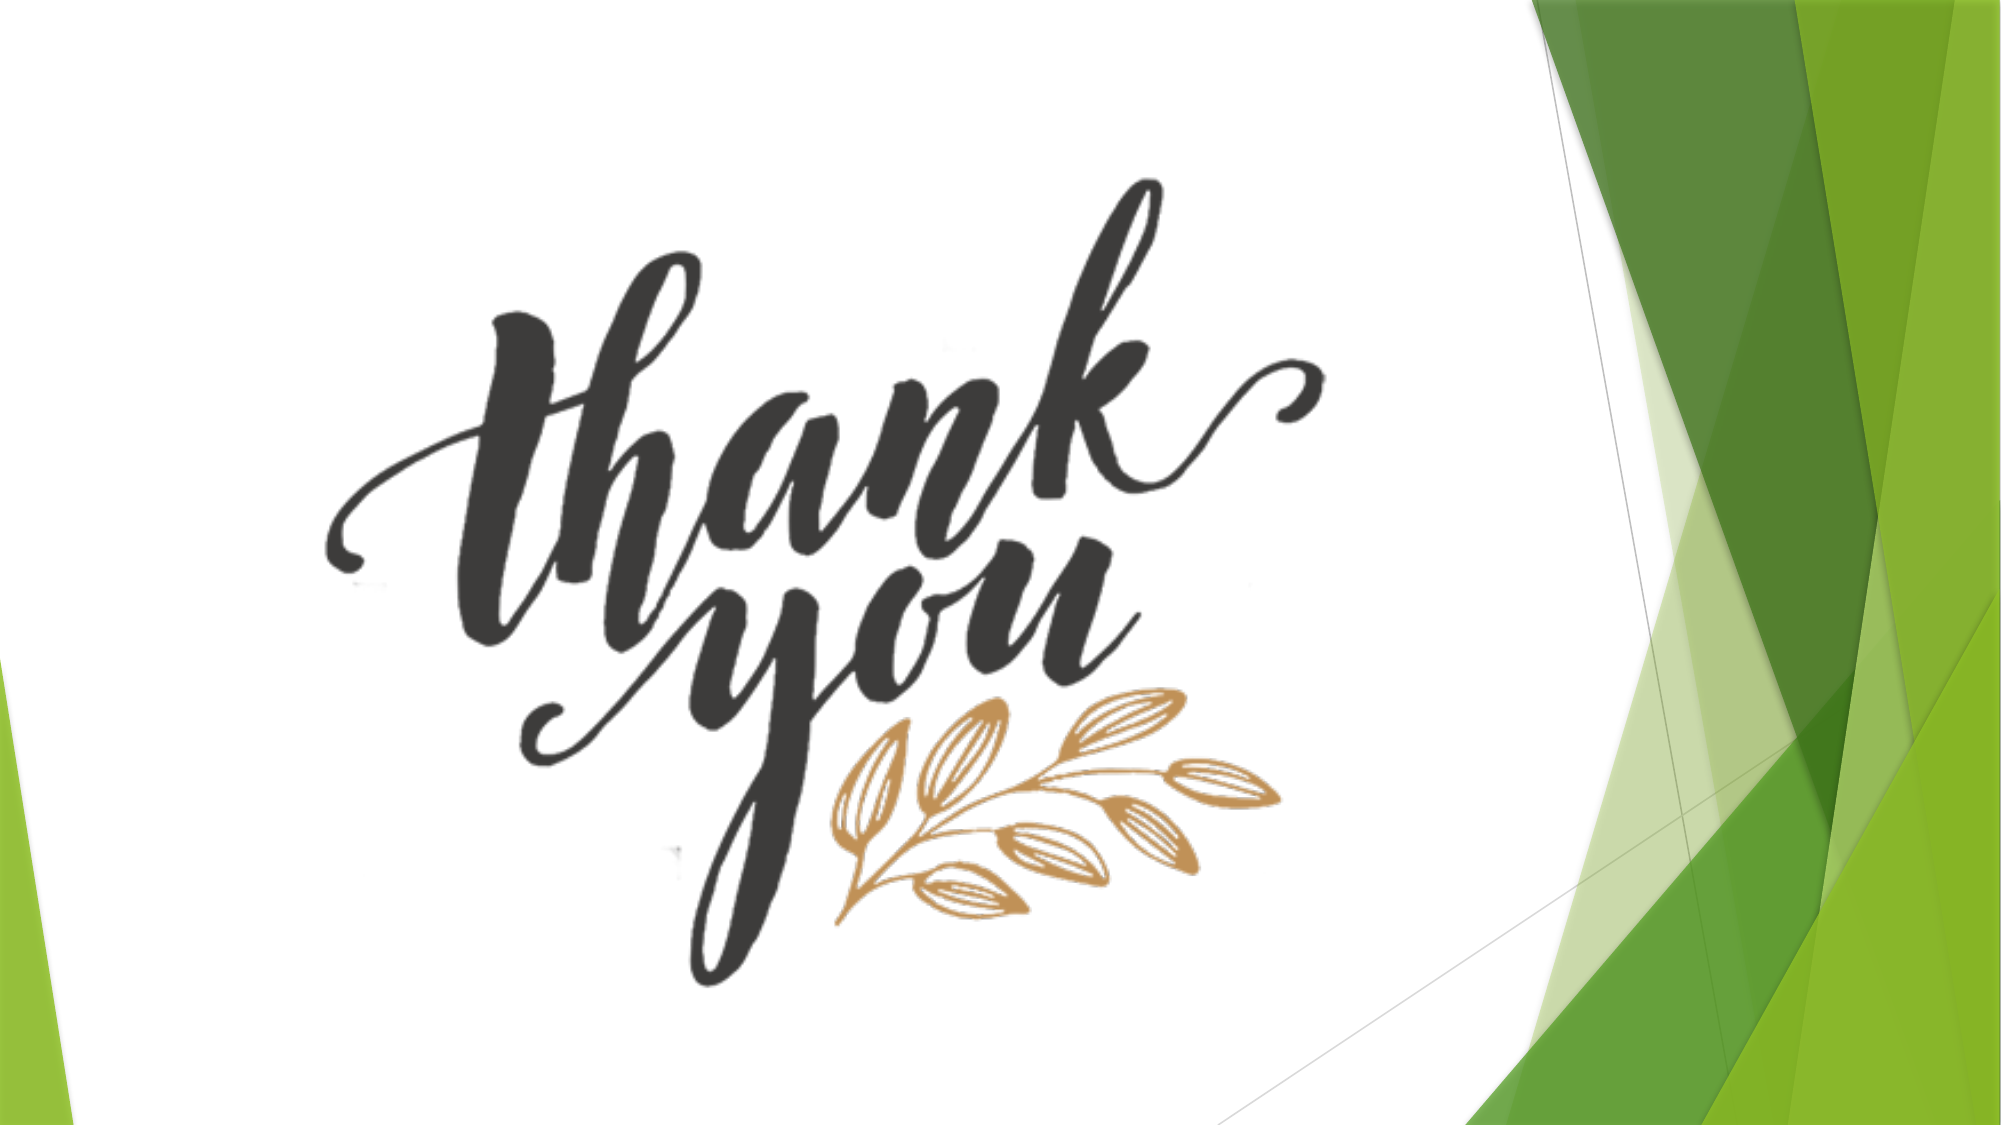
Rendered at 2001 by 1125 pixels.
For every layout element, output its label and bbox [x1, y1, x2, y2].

list [312, 167, 1352, 1011]
